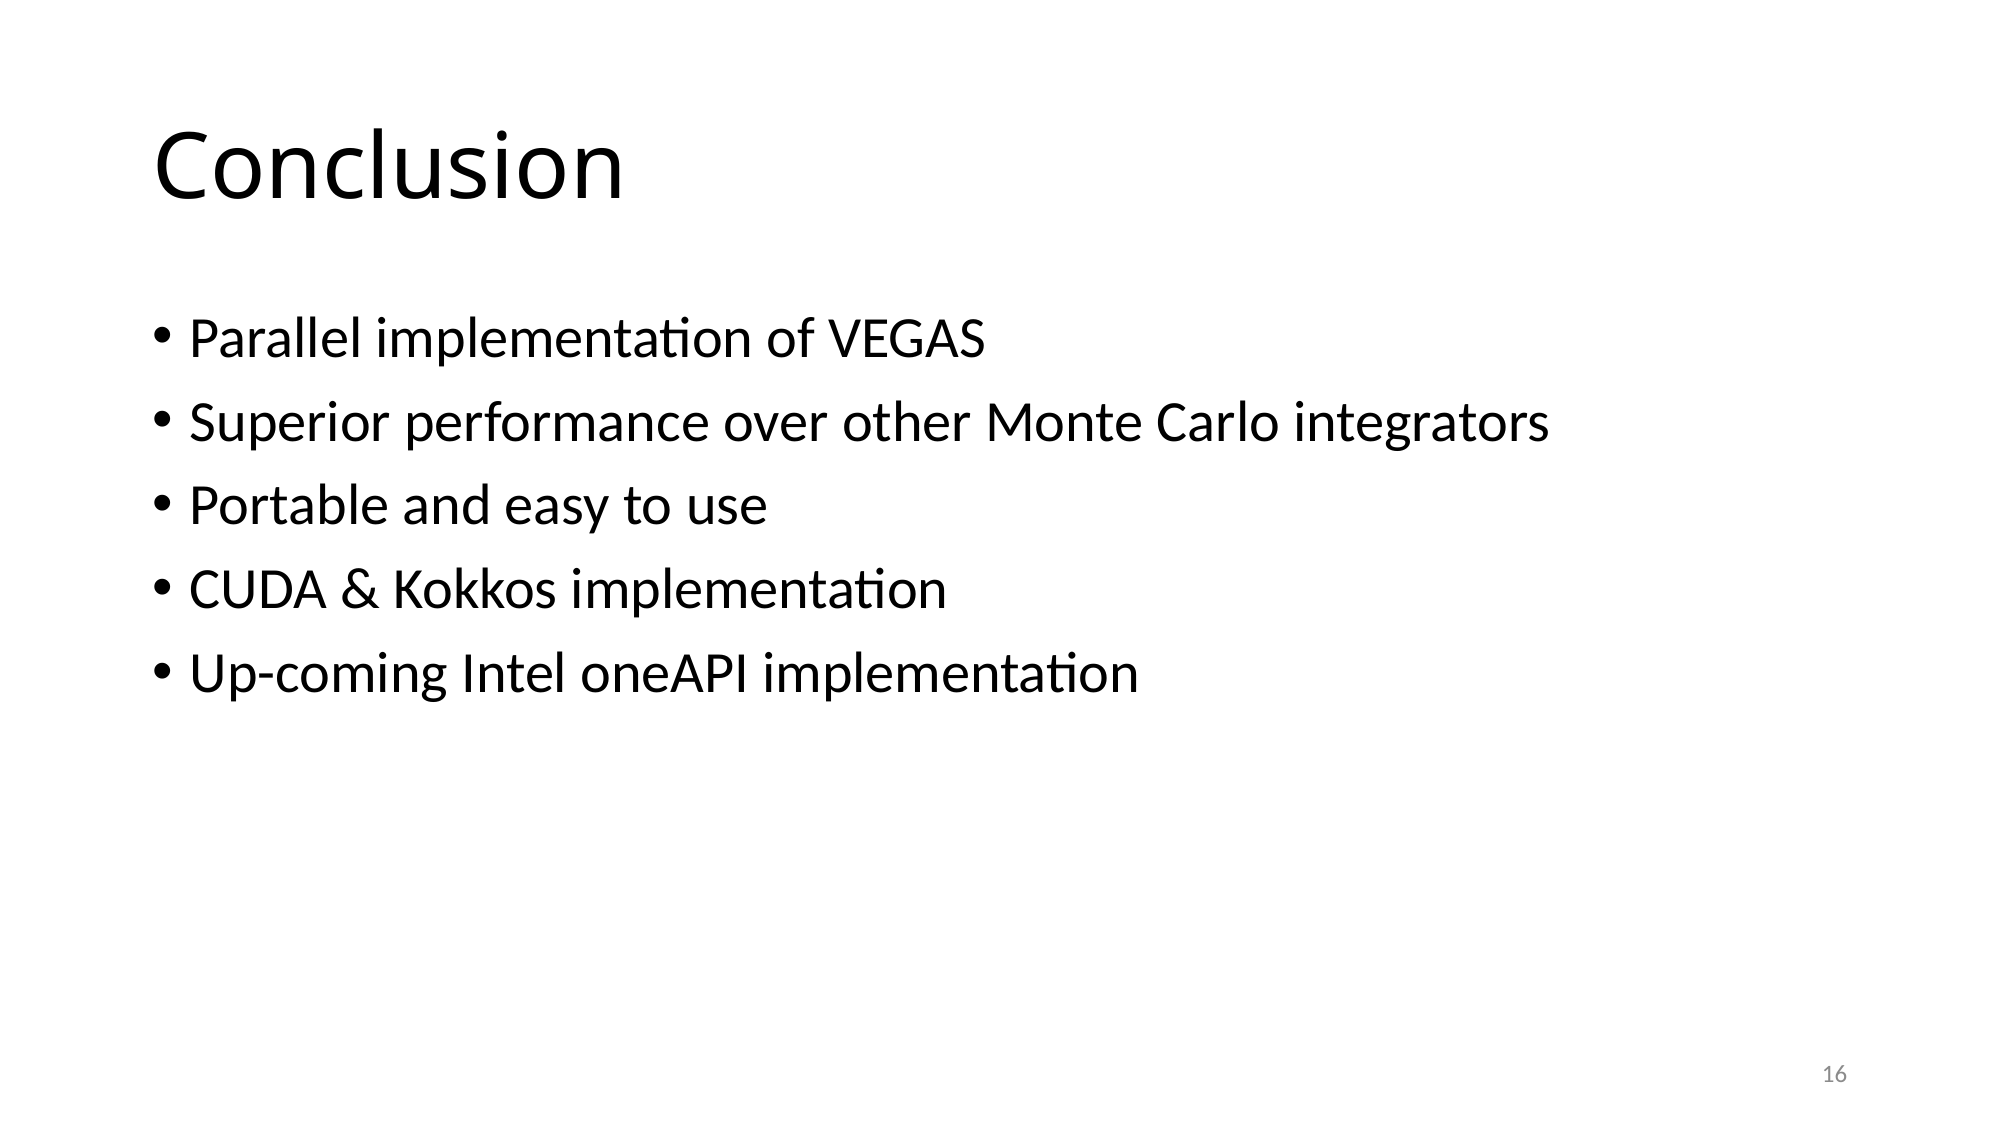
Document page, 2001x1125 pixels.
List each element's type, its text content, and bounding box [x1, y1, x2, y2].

title Conclusion [137, 59, 1863, 278]
slide_number 16 [1412, 1042, 1863, 1103]
list Parallel implementation of VEGAS Superior performance over other Monte Carlo integrators Portable and easy to use CUDA & Kokkos implementation Up-coming Intel oneAPI implementation [137, 299, 1646, 1014]
